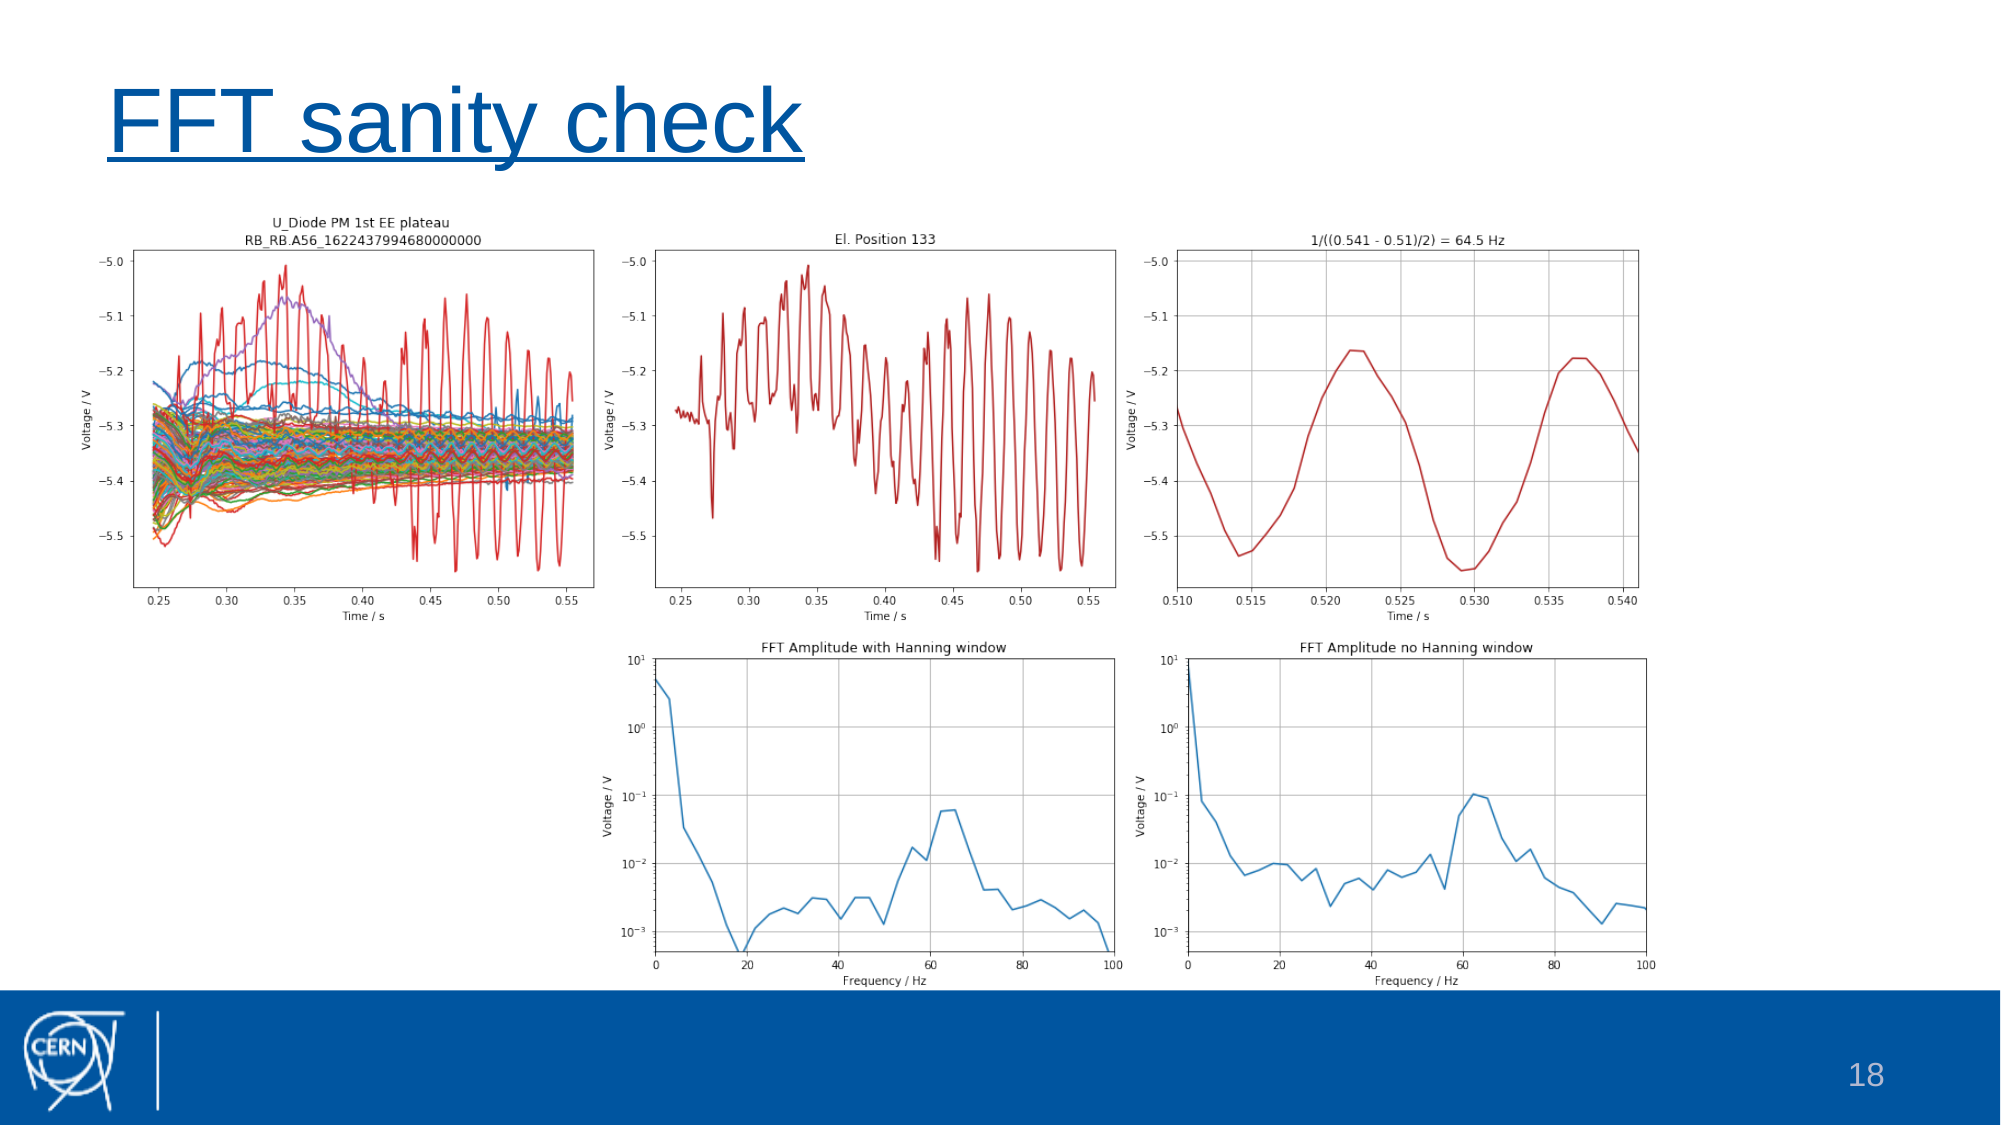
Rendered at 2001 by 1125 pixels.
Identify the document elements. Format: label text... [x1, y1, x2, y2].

title FFT sanity check [99, 38, 1900, 193]
picture [75, 208, 1646, 629]
slide_number 18 [1790, 1042, 1900, 1103]
picture [584, 600, 1664, 994]
